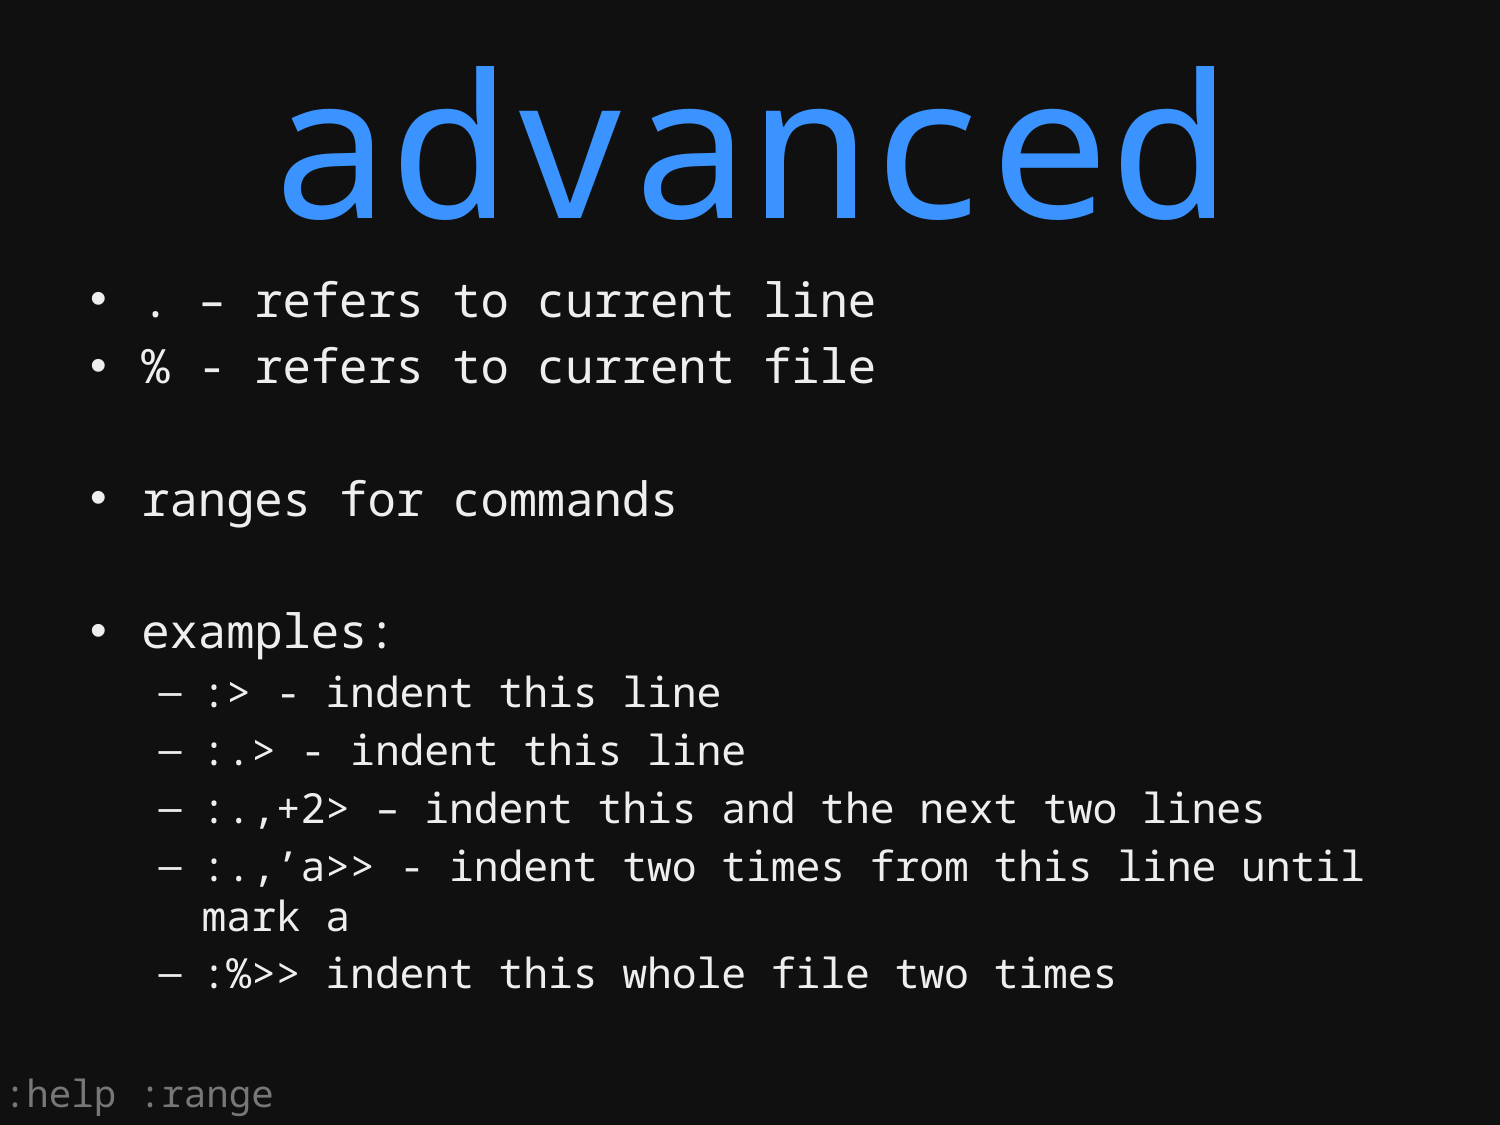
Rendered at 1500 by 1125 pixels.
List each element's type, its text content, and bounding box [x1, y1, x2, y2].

list . – refers to current line % - refers to current file ranges for commands examples: :> - indent this line :.> - indent this line :.,+2> – indent this and the next two lines :.,’a>> - indent two times from this line until mark a :%>> indent this whole file two times [75, 262, 1425, 1005]
text_box :help :range [0, 1062, 289, 1123]
title advanced [75, 45, 1425, 233]
